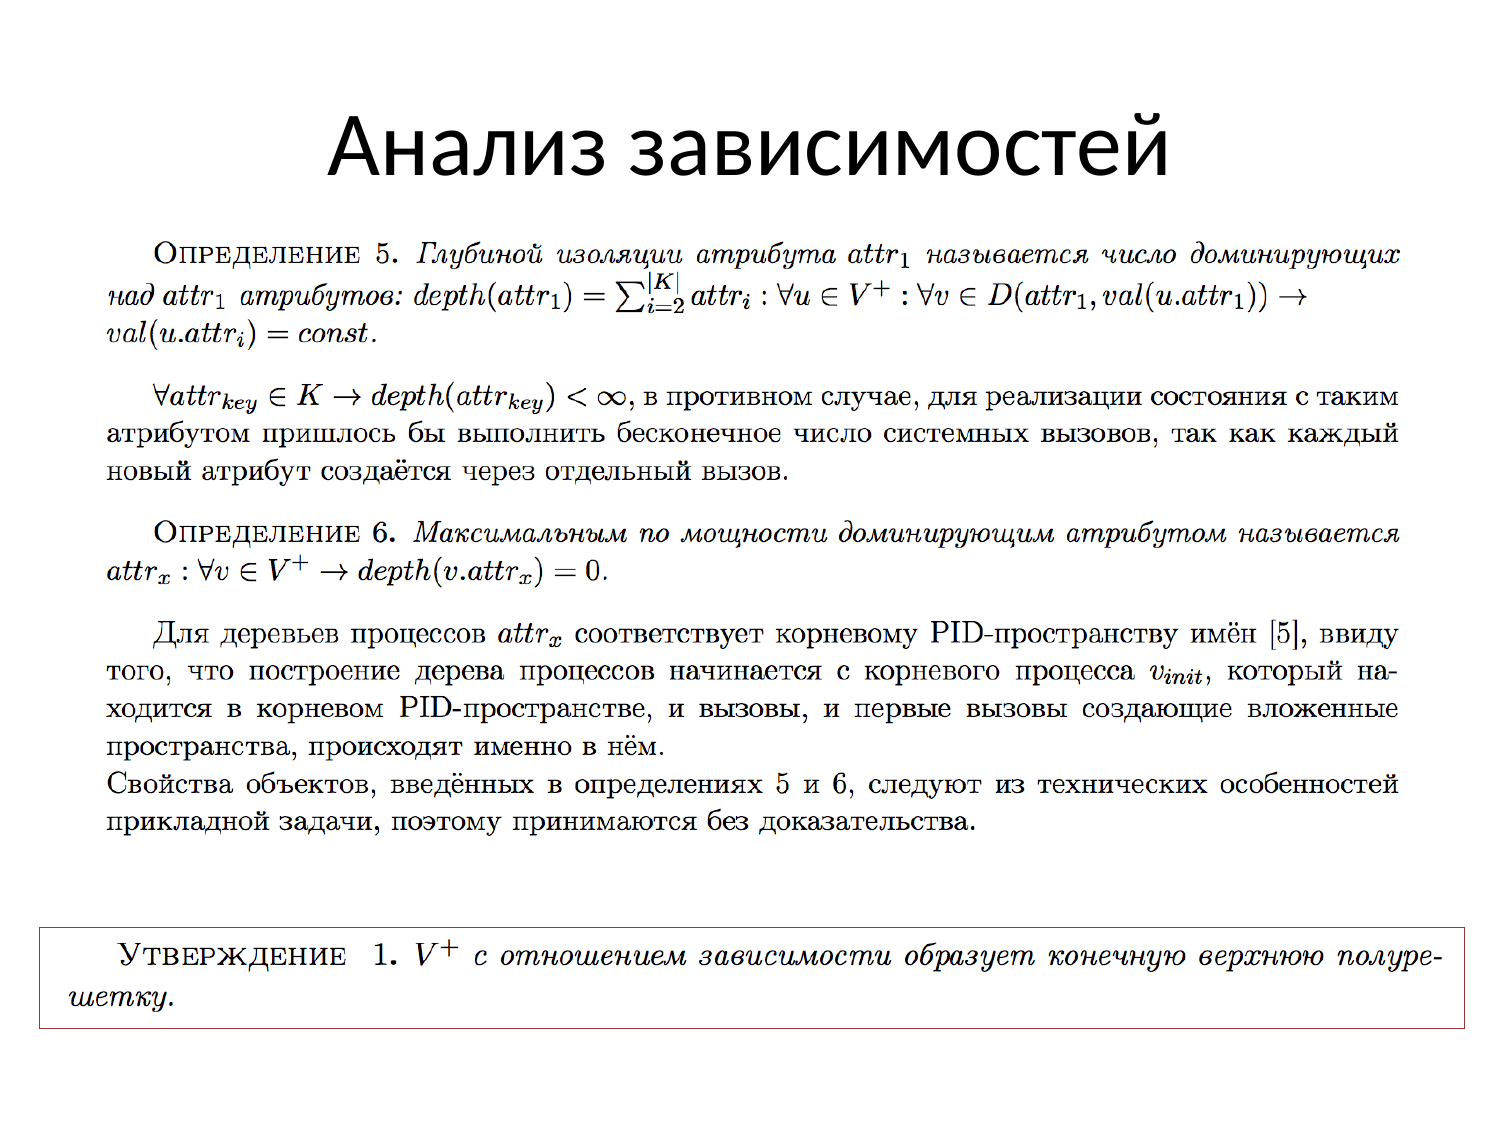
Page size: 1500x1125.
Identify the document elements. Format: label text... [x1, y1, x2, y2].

title Анализ зависимостей [75, 45, 1425, 231]
picture [39, 927, 1465, 1029]
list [74, 232, 1426, 848]
